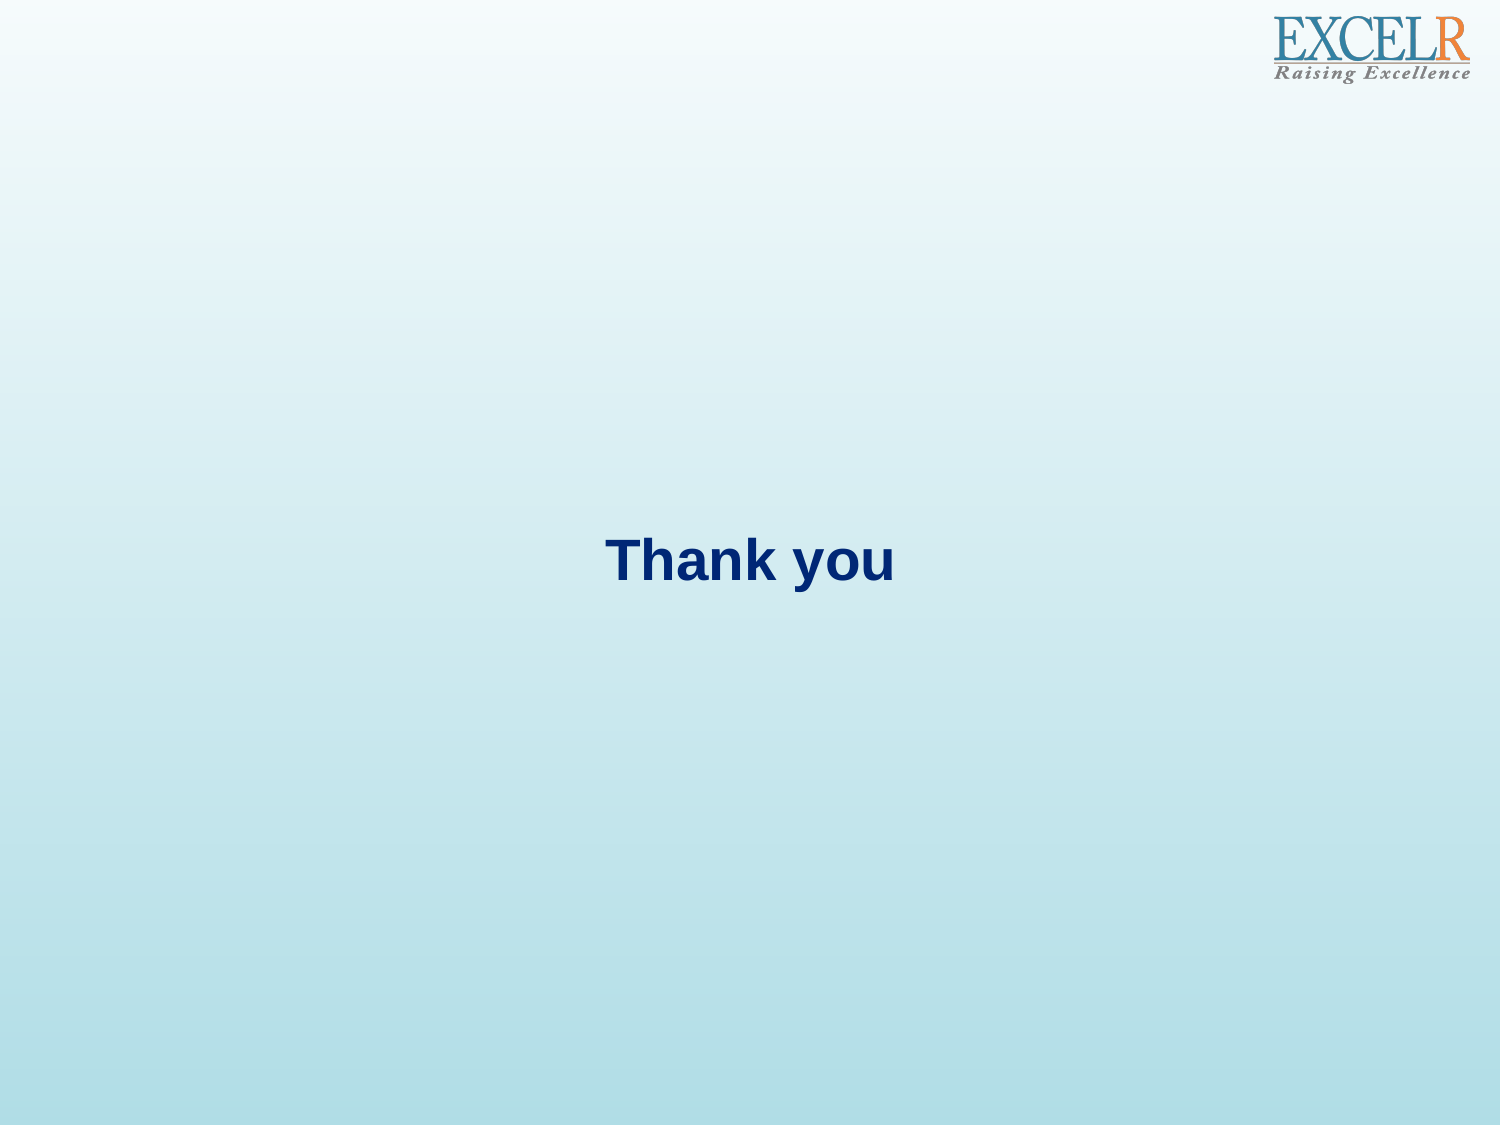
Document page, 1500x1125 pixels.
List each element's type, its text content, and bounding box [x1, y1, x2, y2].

picture [1274, 16, 1470, 85]
text_box Thank you [590, 514, 923, 600]
